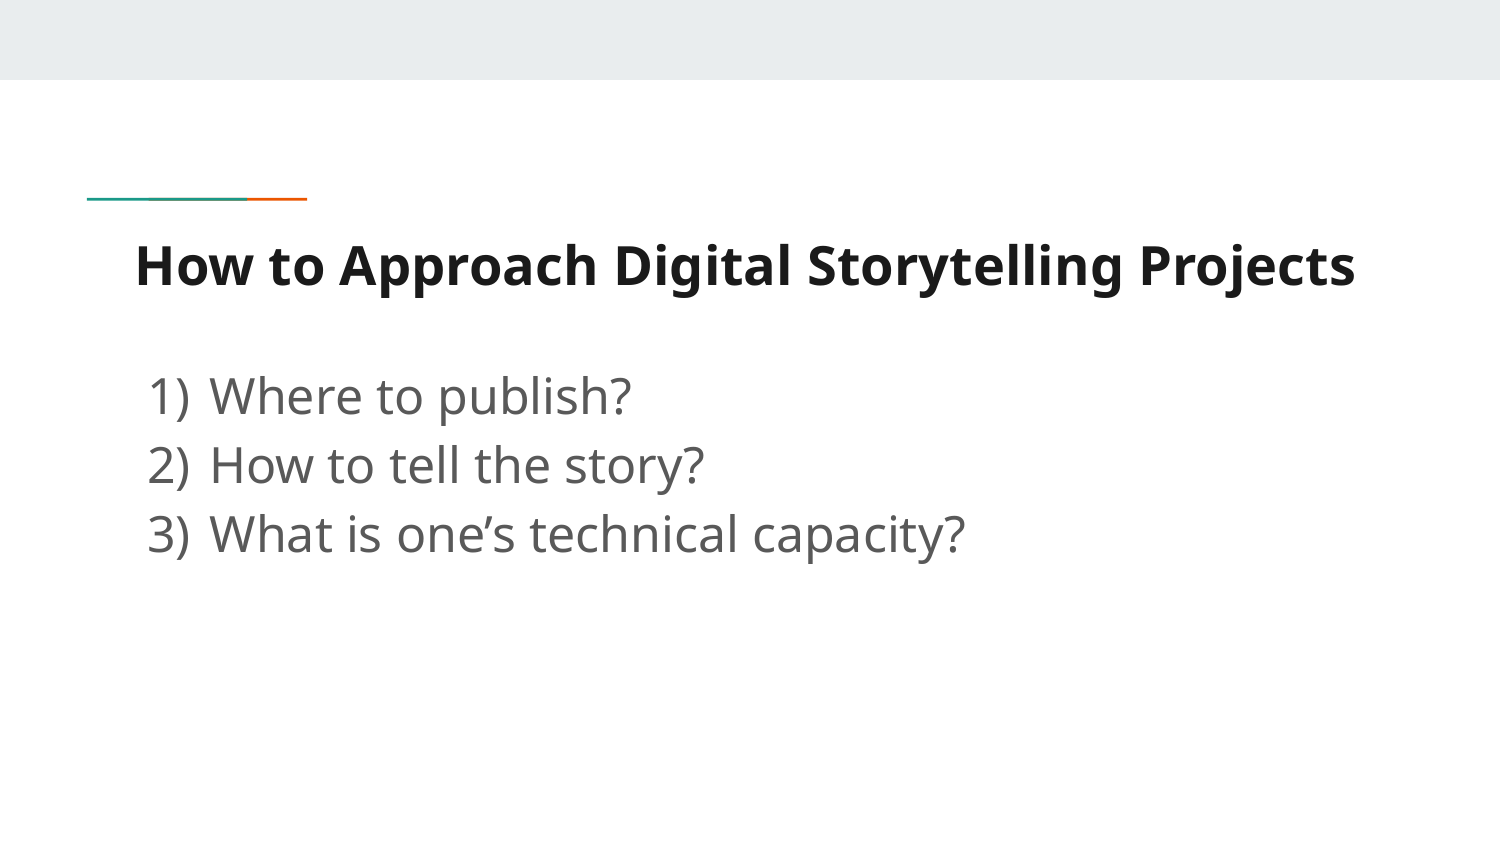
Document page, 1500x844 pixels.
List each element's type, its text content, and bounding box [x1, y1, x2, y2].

title How to Approach Digital Storytelling Projects [119, 216, 1381, 305]
list Where to publish? How to tell the story? What is one’s technical capacity? [119, 341, 1381, 712]
